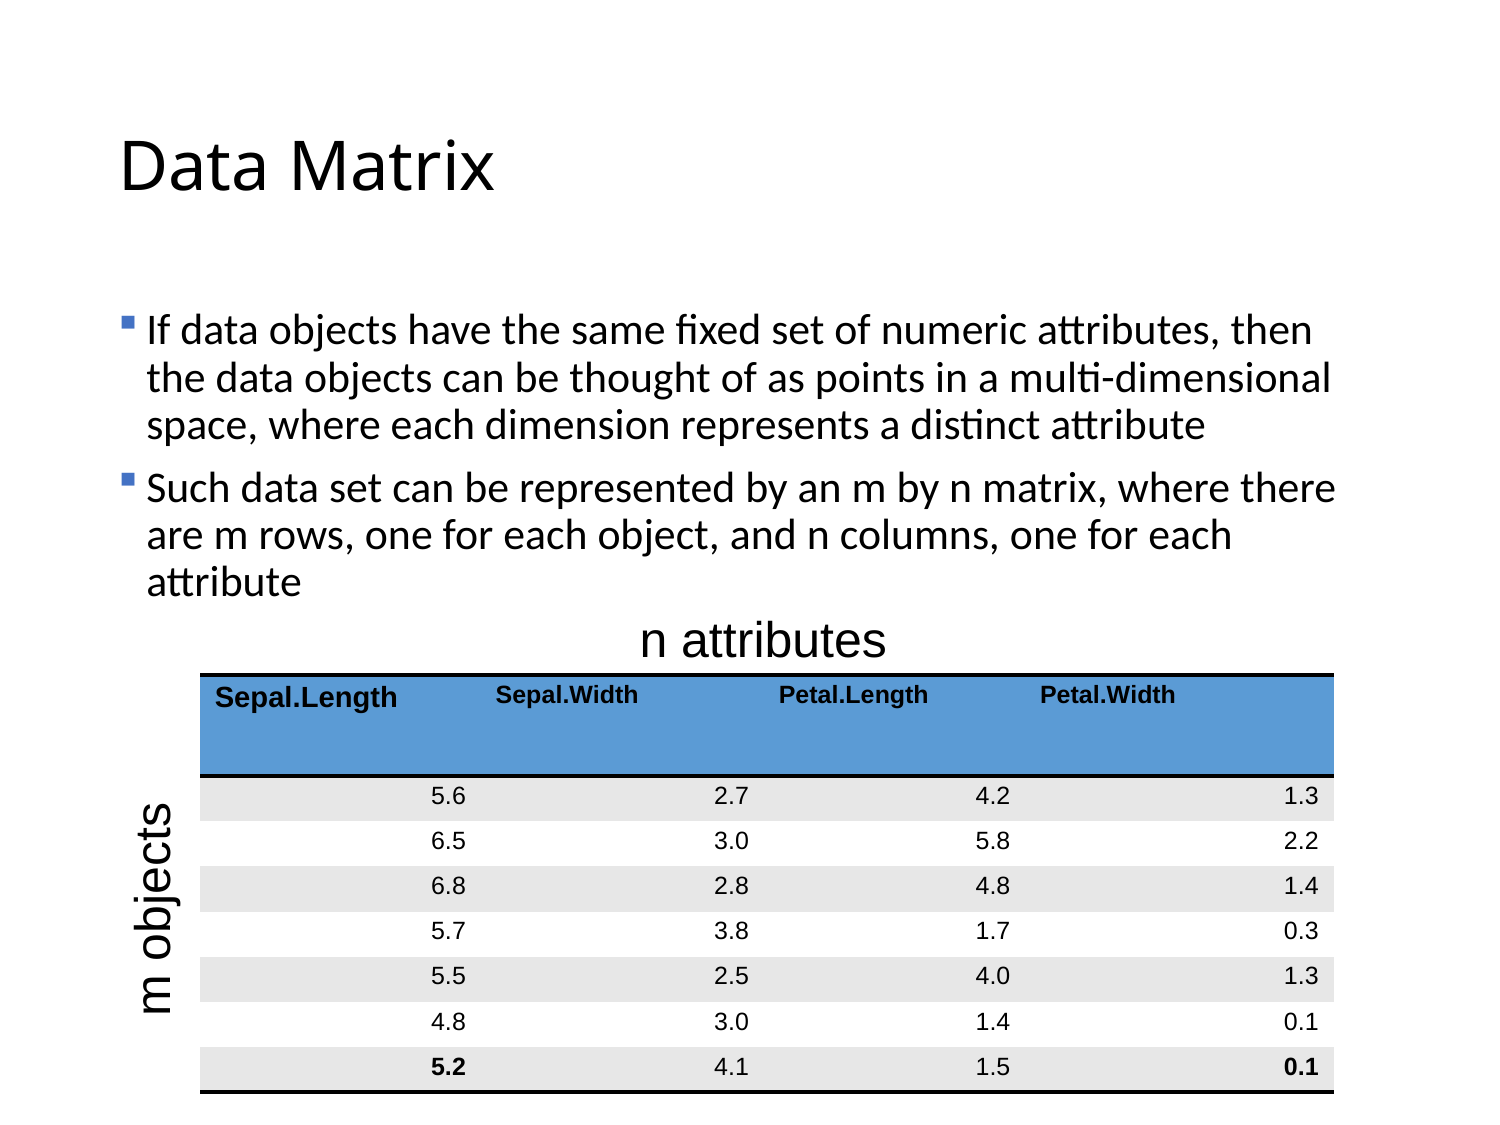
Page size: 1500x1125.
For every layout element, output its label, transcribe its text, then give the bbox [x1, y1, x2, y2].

table_cell 1.3 [1025, 957, 1334, 1002]
table_cell 4.0 [764, 957, 1025, 1002]
table_cell 5.5 [200, 957, 481, 1002]
table_cell 2.5 [481, 957, 764, 1002]
text_box n attributes [624, 600, 902, 675]
list If data objects have the same fixed set of numeric attributes, then the data objects can be thought of as points in a multi-dimensional space, where each dimension represents a distinct attribute Such data set can be represented by an m by n matrix, where there are m rows, one for each object, and n columns, one for each attribute [103, 299, 1397, 1014]
table_cell 2.7 [481, 778, 764, 821]
text_box m objects [112, 787, 188, 1032]
table_cell 0.3 [1025, 912, 1334, 957]
table_cell 1.7 [764, 912, 1025, 957]
table_cell 5.7 [200, 912, 481, 957]
table_cell 3.0 [481, 1002, 764, 1047]
table_cell 1.3 [1025, 778, 1334, 821]
table_cell 5.8 [764, 821, 1025, 866]
table_header Petal.Width [1025, 677, 1334, 774]
table_cell 1.5 [764, 1047, 1025, 1090]
table_cell 4.1 [481, 1047, 764, 1090]
table_cell 3.8 [481, 912, 764, 957]
table_header Petal.Length [764, 677, 1025, 774]
table_header Sepal.Length [200, 677, 481, 774]
table_cell 2.8 [481, 866, 764, 912]
table_cell 4.2 [764, 778, 1025, 821]
table_cell 4.8 [764, 866, 1025, 912]
table_cell 3.0 [481, 821, 764, 866]
title Data Matrix [103, 59, 1397, 278]
table_cell 1.4 [764, 1002, 1025, 1047]
table_cell 2.2 [1025, 821, 1334, 866]
table_cell 4.8 [200, 1002, 481, 1047]
table_cell 6.8 [200, 866, 481, 912]
table_cell 0.1 [1025, 1047, 1334, 1090]
table_cell 0.1 [1025, 1002, 1334, 1047]
table_cell 1.4 [1025, 866, 1334, 912]
table_cell 6.5 [200, 821, 481, 866]
table_header Sepal.Width [481, 677, 764, 774]
table_cell 5.6 [200, 778, 481, 821]
table_cell 5.2 [200, 1047, 481, 1090]
